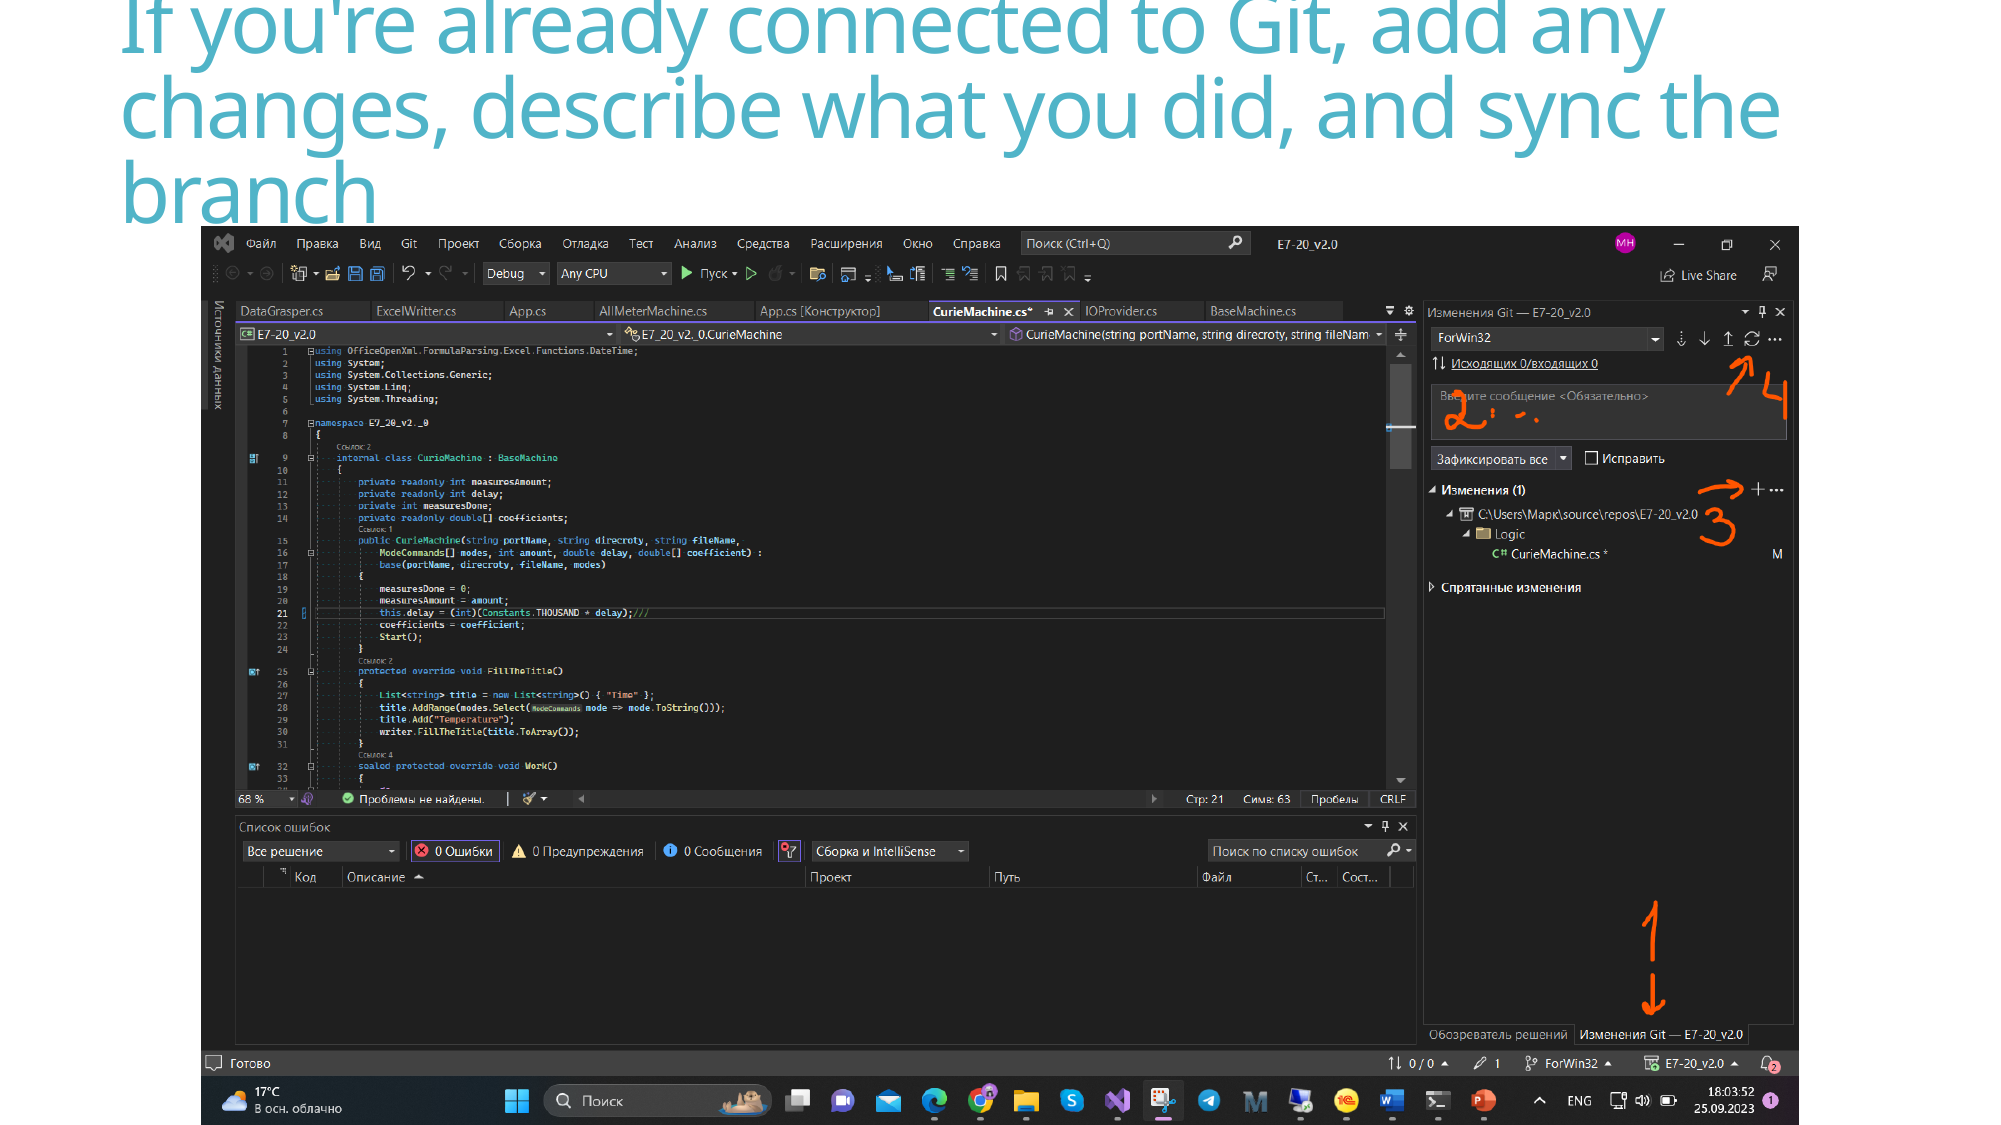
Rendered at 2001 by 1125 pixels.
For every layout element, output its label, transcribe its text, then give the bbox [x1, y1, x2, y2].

title If you're already connected to Git, add any changes, describe what you did, and sync the branch [104, 0, 1872, 227]
picture [201, 226, 1799, 1125]
